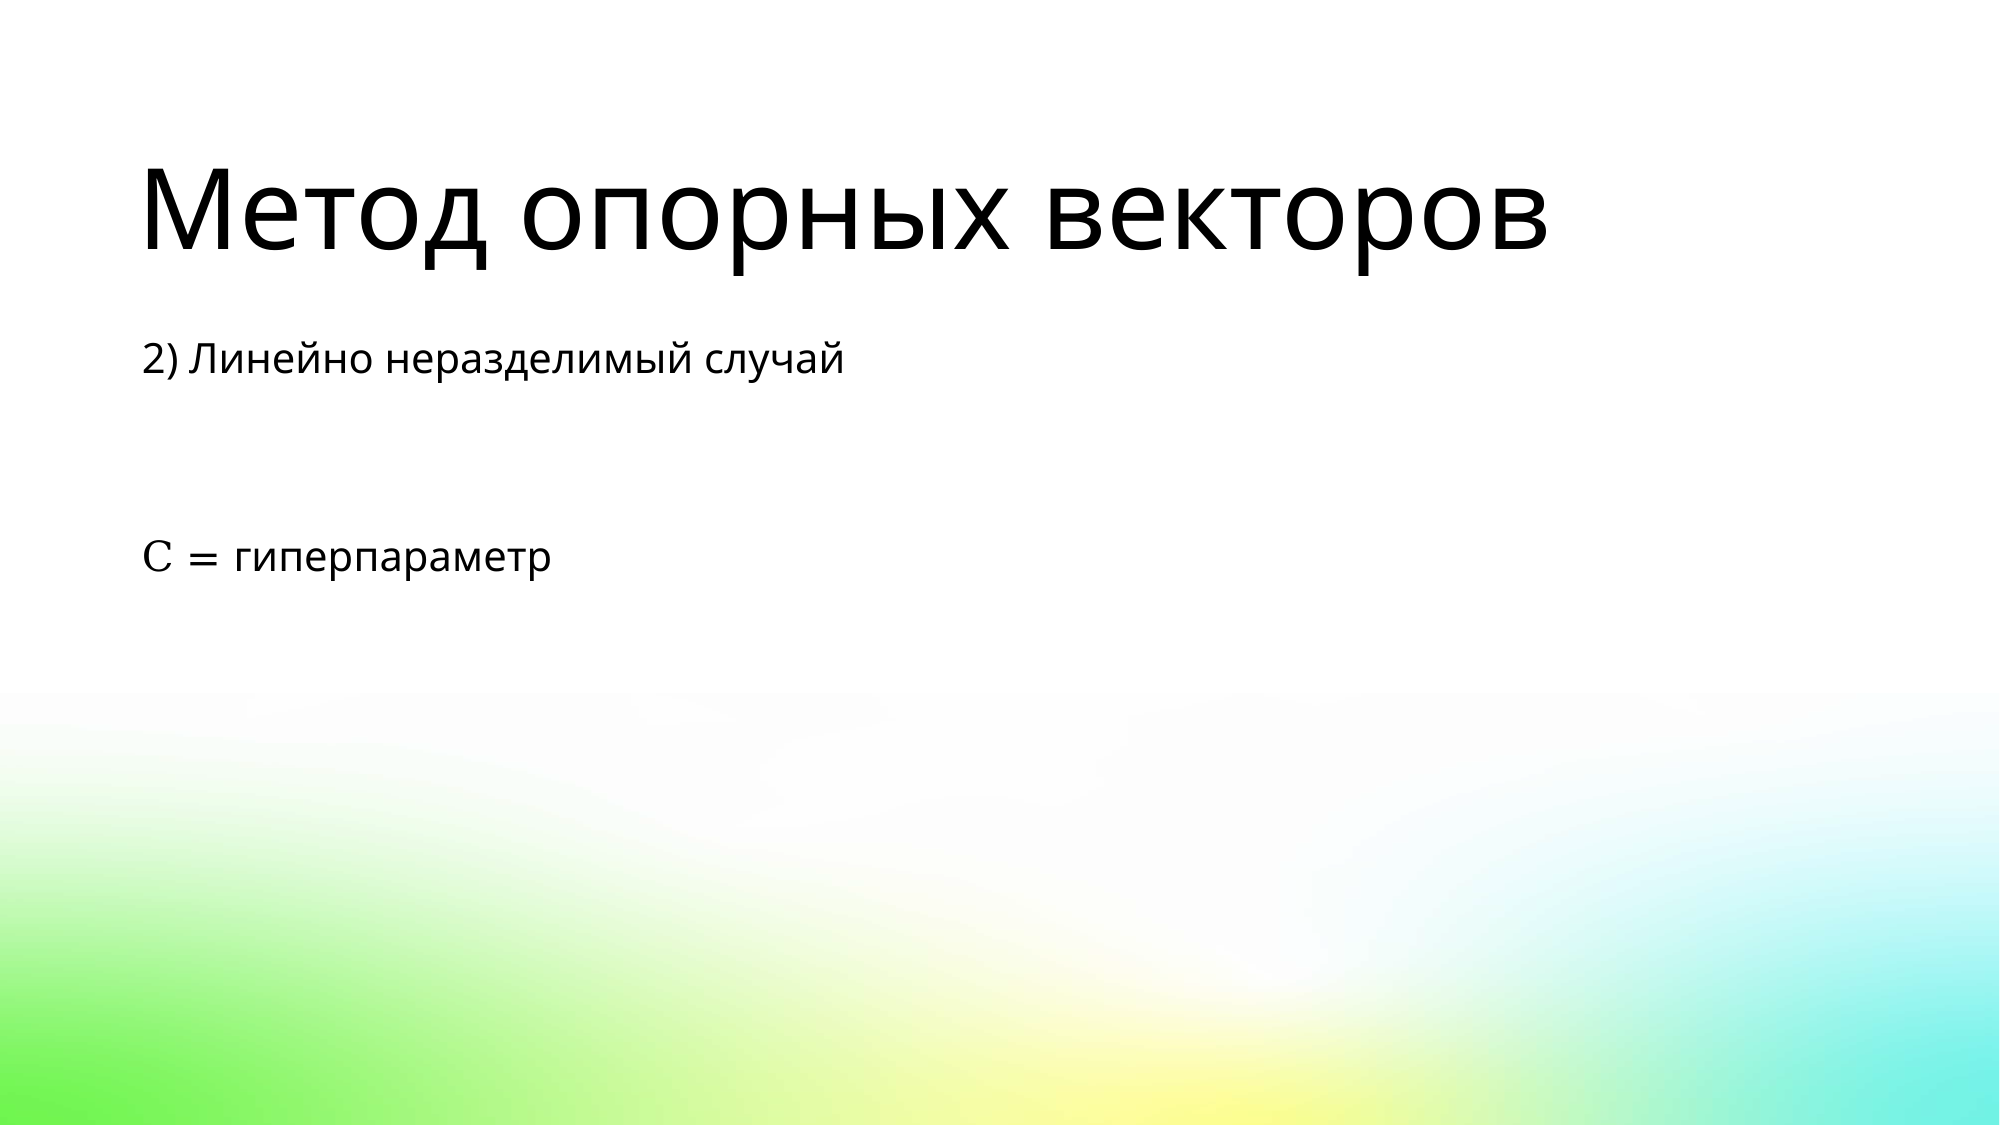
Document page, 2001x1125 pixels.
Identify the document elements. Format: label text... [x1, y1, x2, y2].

picture [0, 693, 2000, 1125]
text_box Метод опорных векторов [137, 137, 1827, 315]
